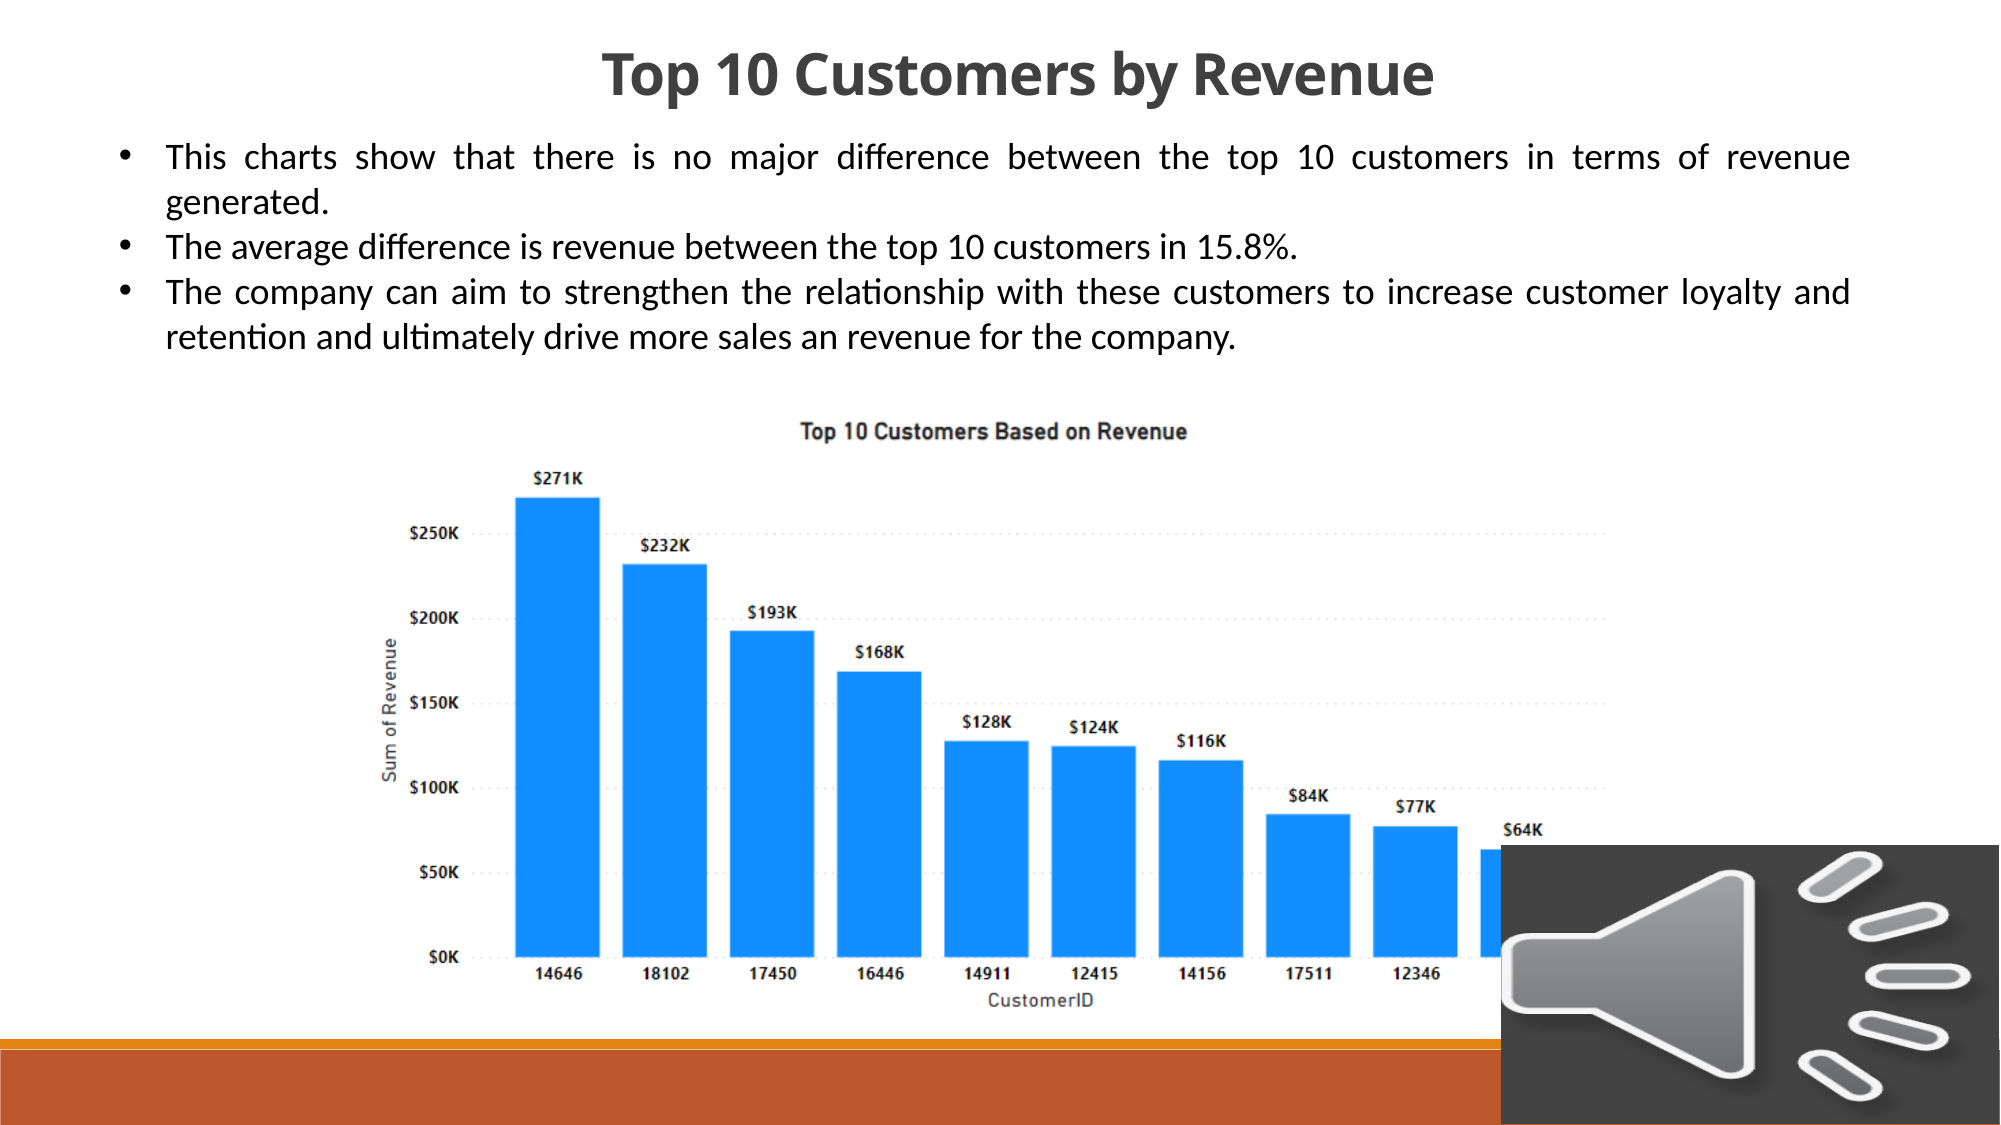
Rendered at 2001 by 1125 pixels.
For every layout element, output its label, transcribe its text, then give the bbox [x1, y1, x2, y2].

picture [365, 412, 2000, 1125]
text_box Top 10 Customers by Revenue [300, 40, 1738, 160]
text_box This charts show that there is no major difference between the top 10 customers in terms of revenue generated. The average difference is revenue between the top 10 customers in 15.8%. The company can aim to strengthen the relationship with these customers to increase customer loyalty and retention and ultimately drive more sales an revenue for the company. [29, 124, 1868, 410]
